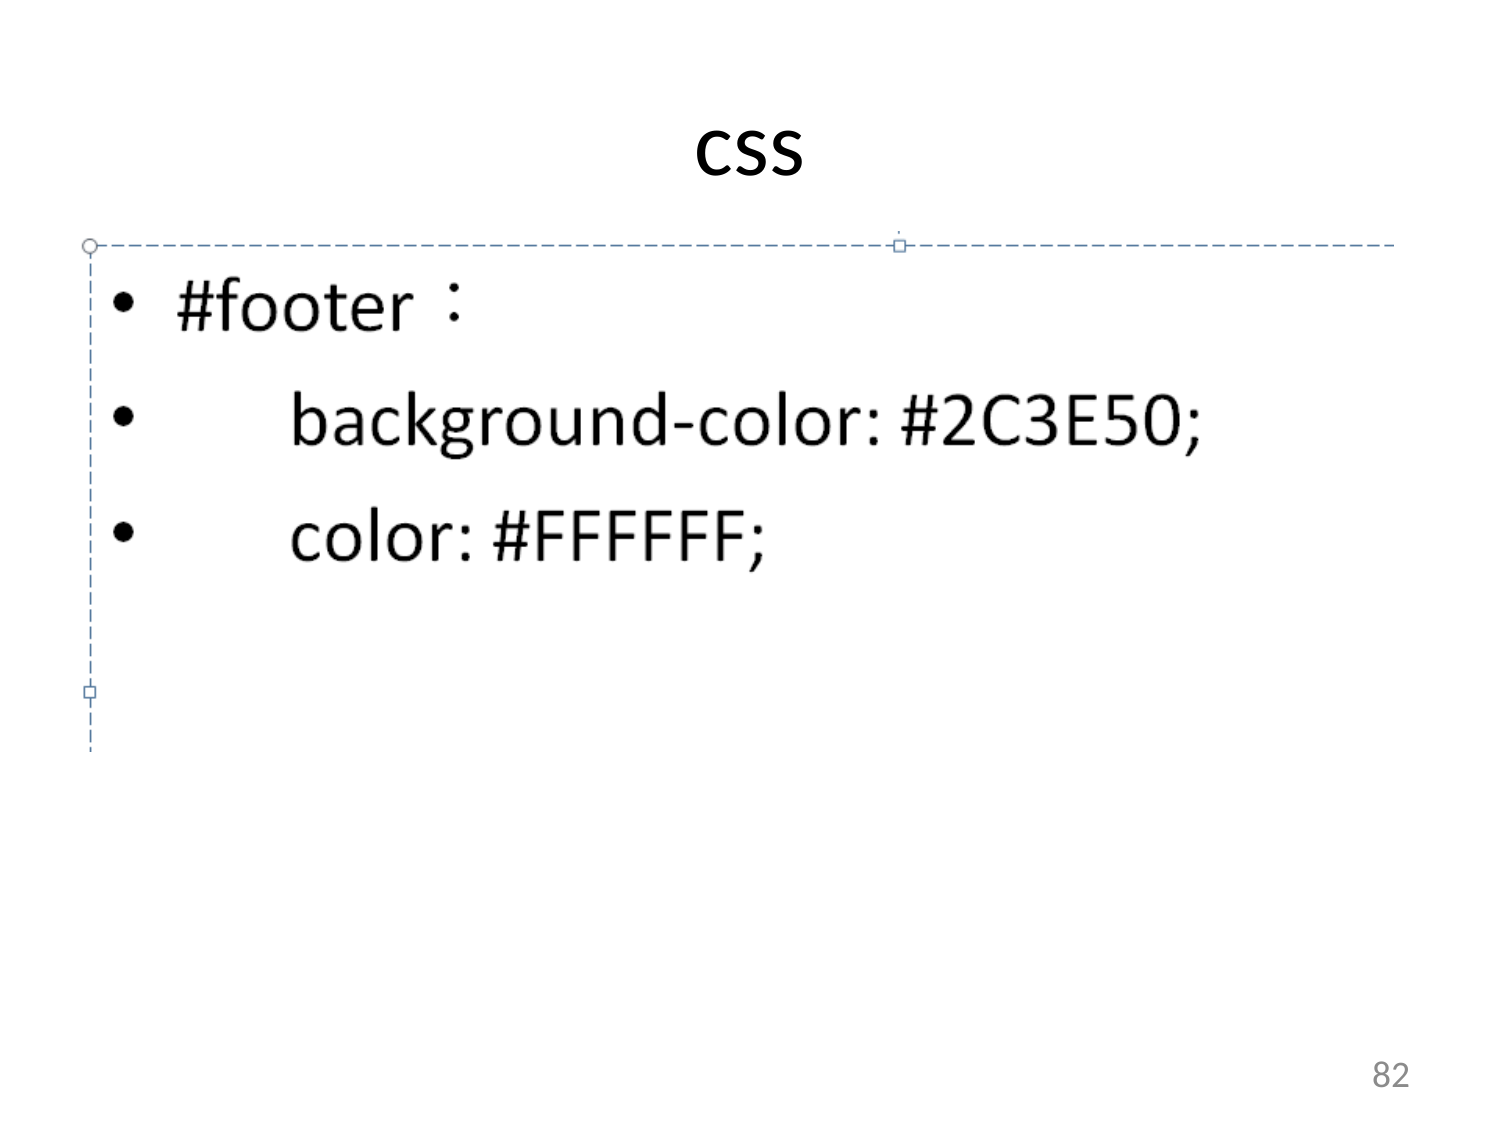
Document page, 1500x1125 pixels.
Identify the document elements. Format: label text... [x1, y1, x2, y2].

title css [75, 45, 1425, 233]
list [76, 231, 1394, 753]
slide_number 82 [1074, 1042, 1425, 1103]
